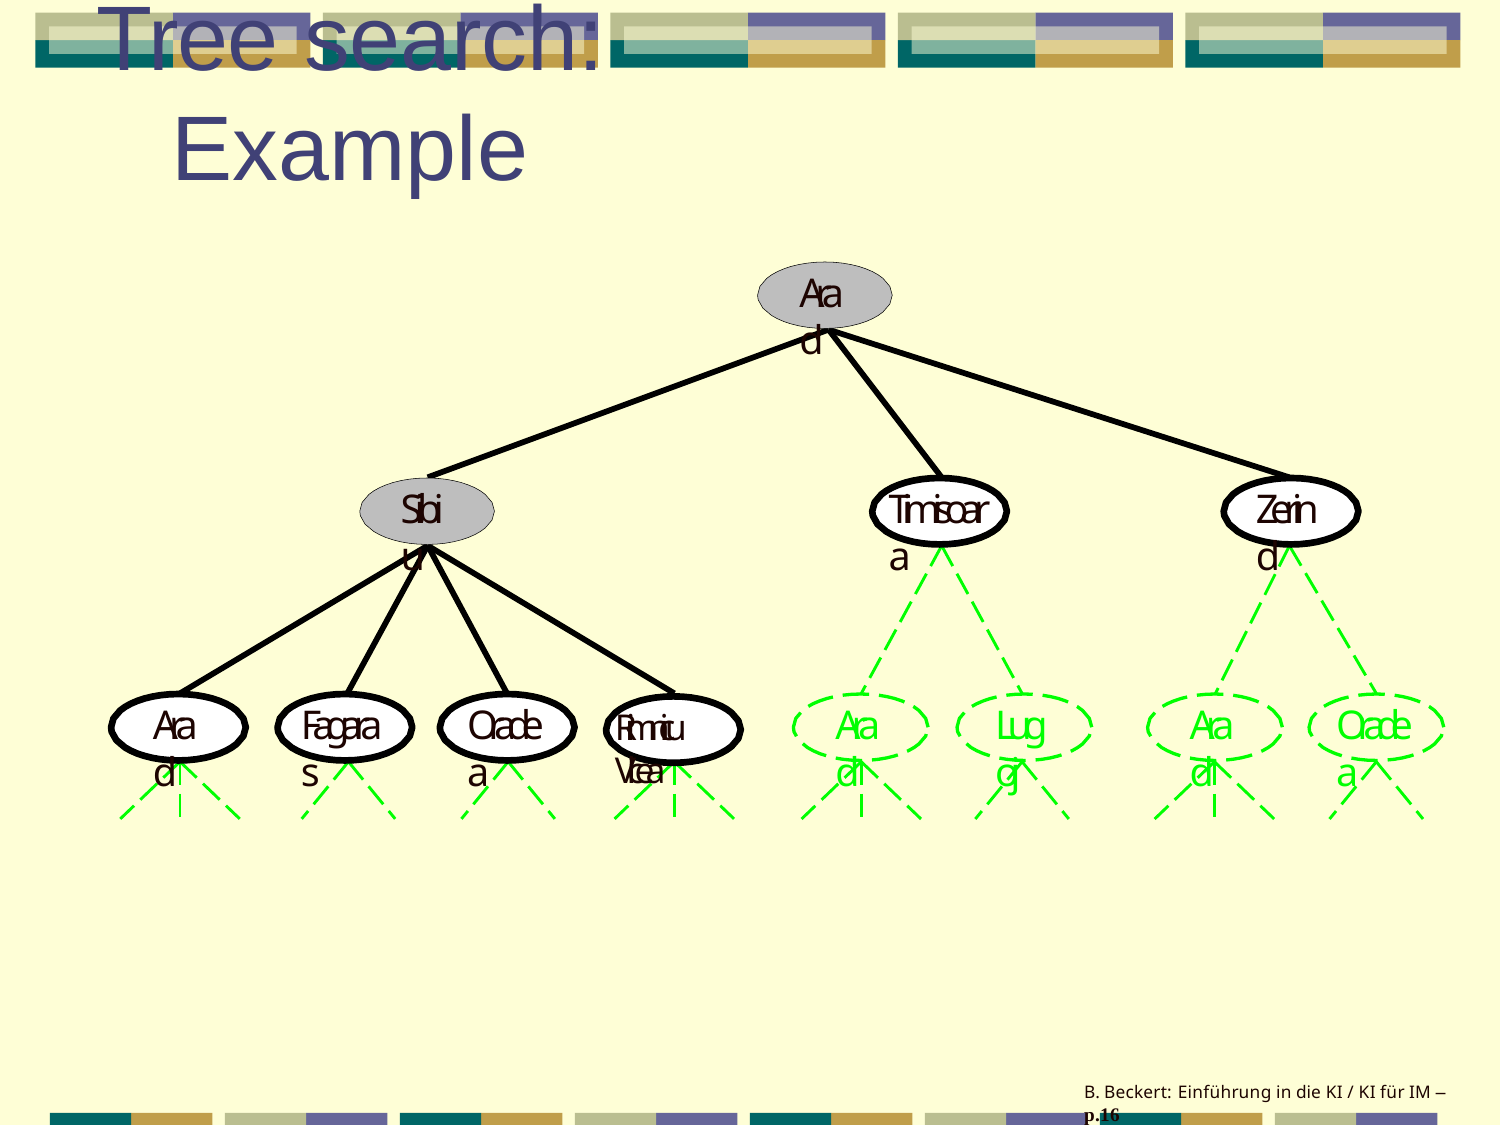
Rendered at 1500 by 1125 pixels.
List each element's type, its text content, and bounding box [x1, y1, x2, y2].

text_box [1429, 706, 1444, 748]
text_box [868, 474, 1011, 548]
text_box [118, 326, 1425, 821]
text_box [274, 690, 416, 765]
title Tree search: Example [88, 0, 610, 199]
text_box B. Beckert: Einführung in die KI / KI für IM – p.16 [1082, 1078, 1474, 1125]
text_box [436, 690, 579, 765]
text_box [107, 690, 250, 765]
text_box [757, 261, 893, 329]
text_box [359, 477, 495, 545]
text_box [1220, 474, 1363, 549]
